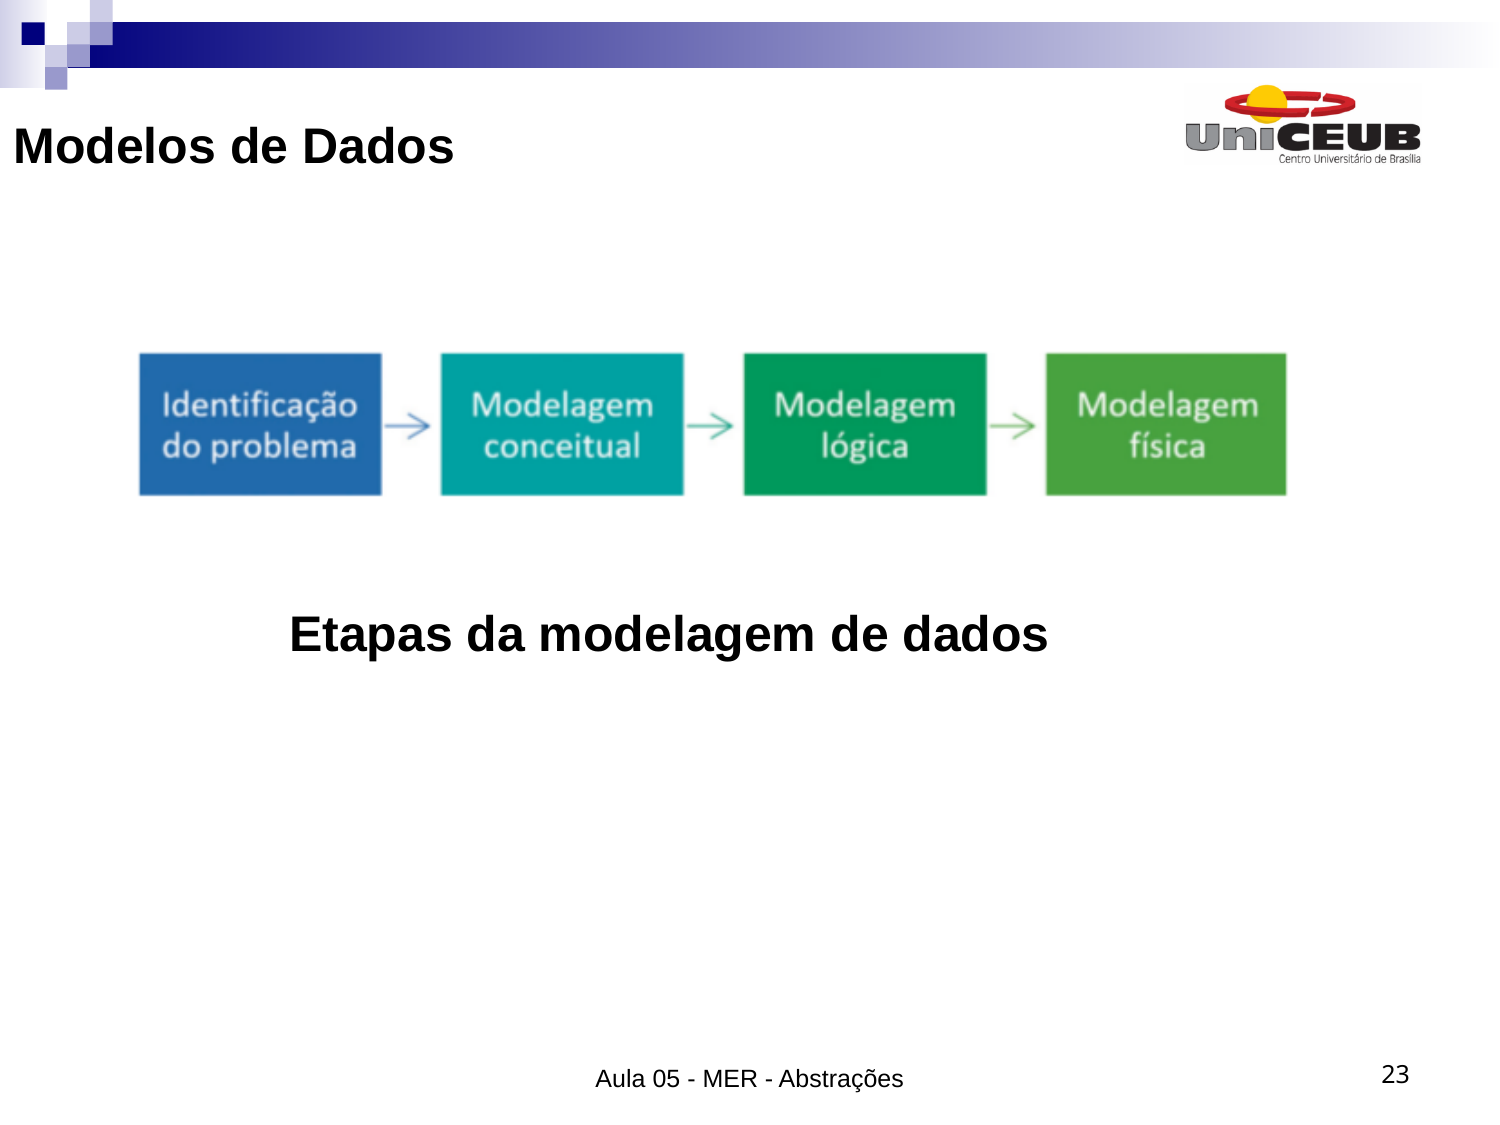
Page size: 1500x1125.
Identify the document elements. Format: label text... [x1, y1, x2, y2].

picture [114, 327, 1309, 520]
footer Aula 05 - MER - Abstrações [512, 1025, 988, 1100]
text_box ‹#› [1074, 1024, 1425, 1100]
title Modelos de Dados [0, 31, 486, 257]
text_box Etapas da modelagem de dados [274, 528, 1303, 745]
picture [1184, 83, 1422, 165]
